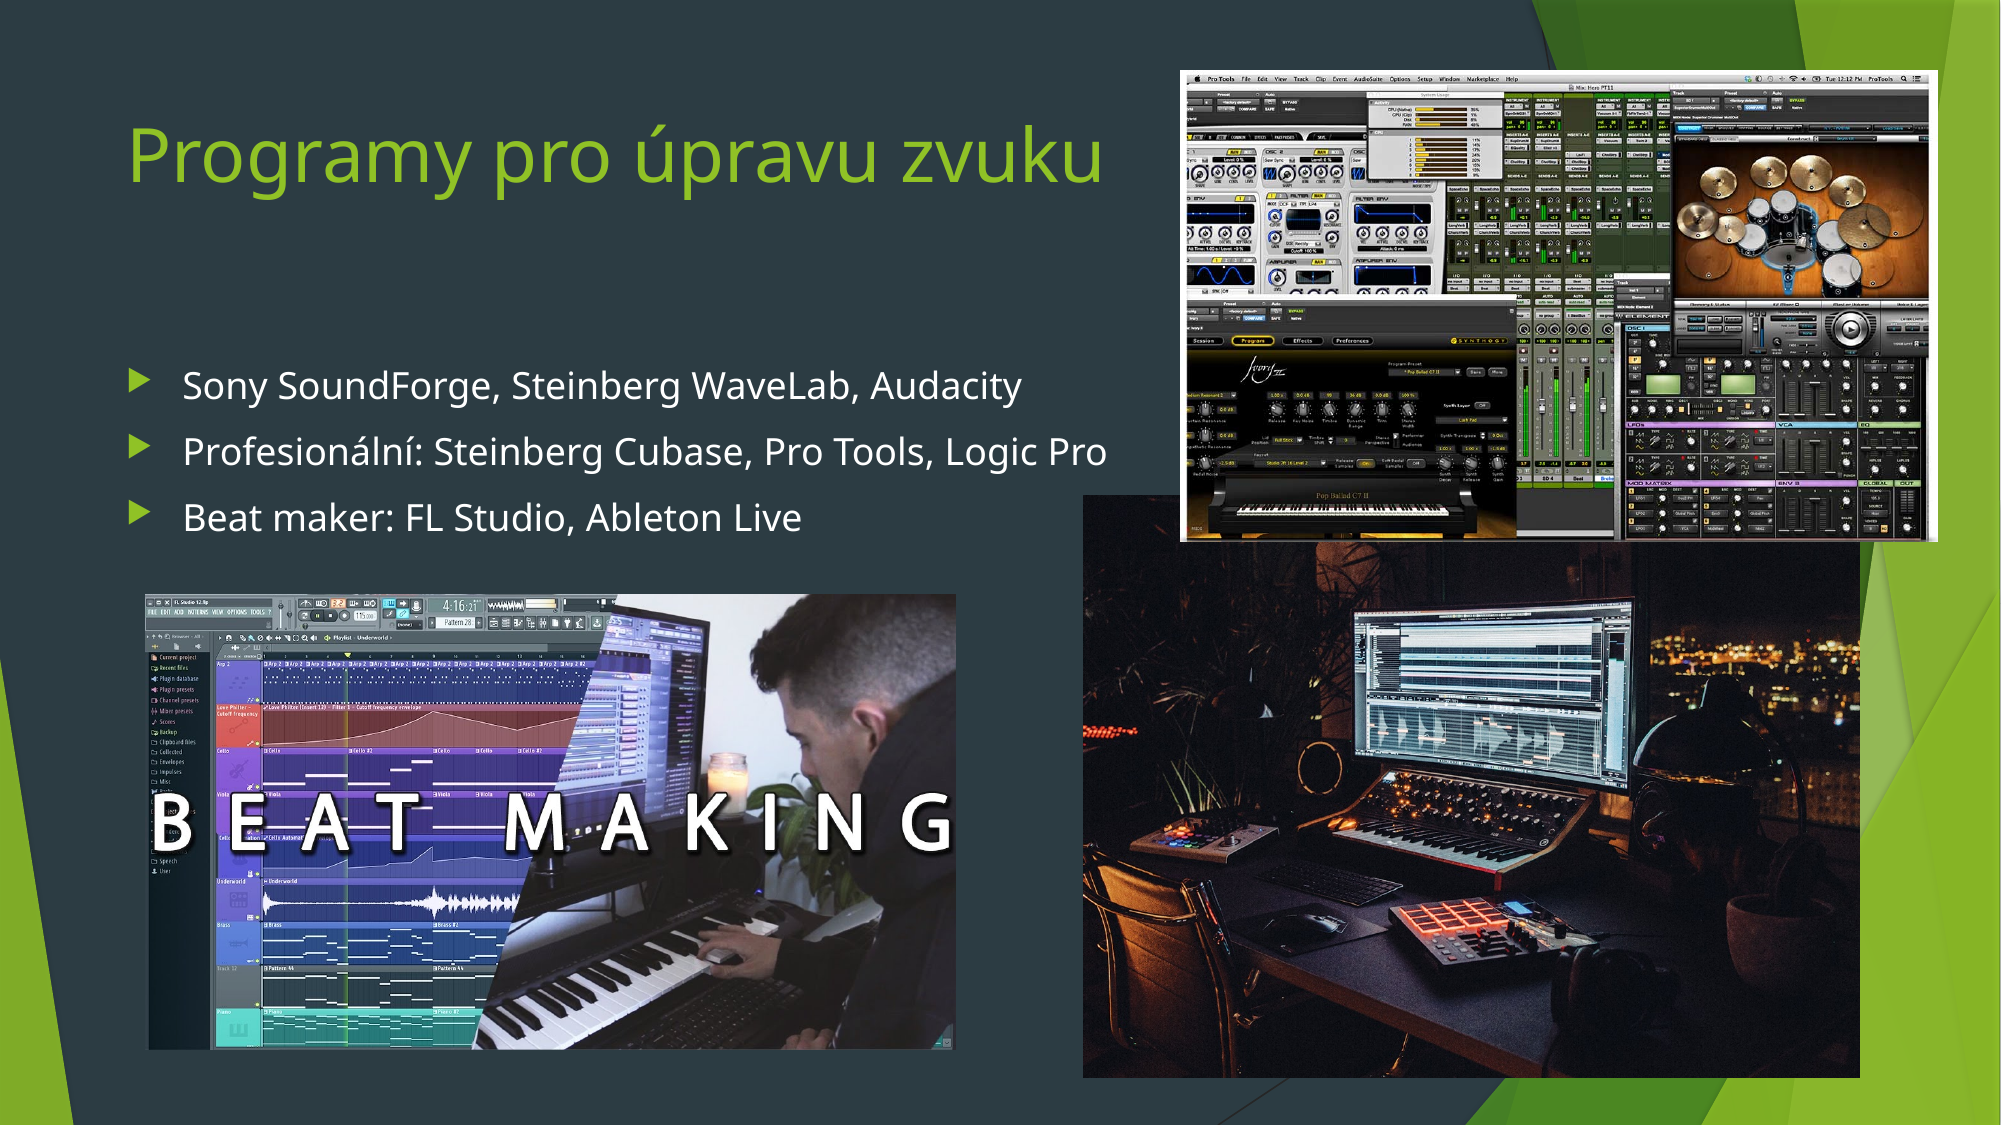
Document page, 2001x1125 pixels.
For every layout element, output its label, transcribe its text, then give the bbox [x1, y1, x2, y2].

picture [1082, 70, 1939, 1079]
list Sony SoundForge, Steinberg WaveLab, Audacity Profesionální: Steinberg Cubase, Pro Tools, Logic Pro Beat maker: FL Studio, Ableton Live [111, 354, 1175, 992]
picture [145, 594, 956, 1051]
title Programy pro úpravu zvuku [111, 99, 1175, 317]
